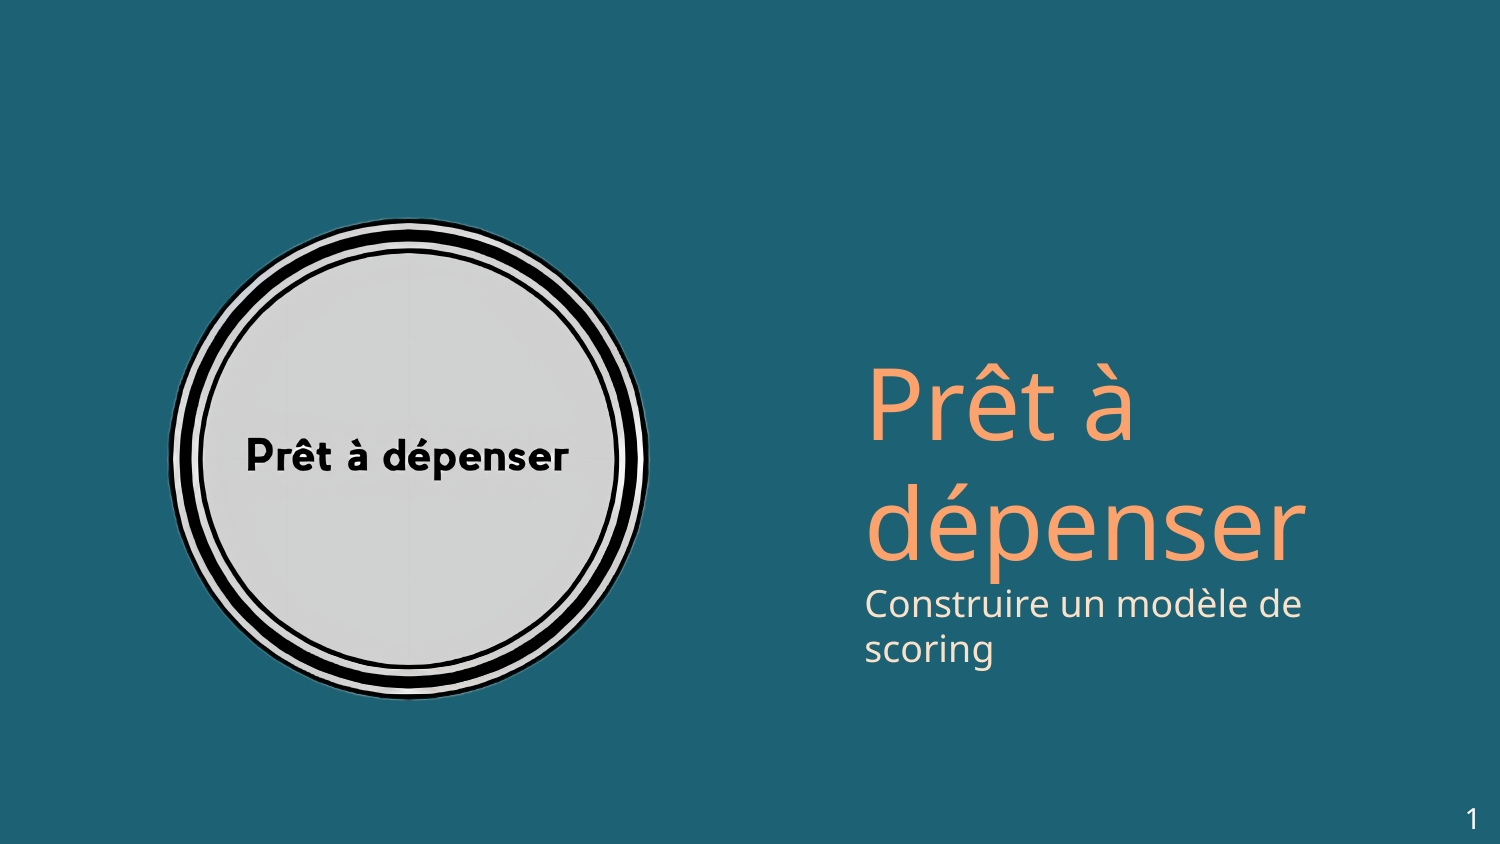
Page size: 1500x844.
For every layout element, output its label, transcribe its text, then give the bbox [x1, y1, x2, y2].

title Prêt à dépenser [849, 321, 1413, 565]
picture [166, 216, 651, 701]
subtitle Construire un modèle de scoring [849, 565, 1413, 693]
text_box 1 [1449, 793, 1497, 843]
